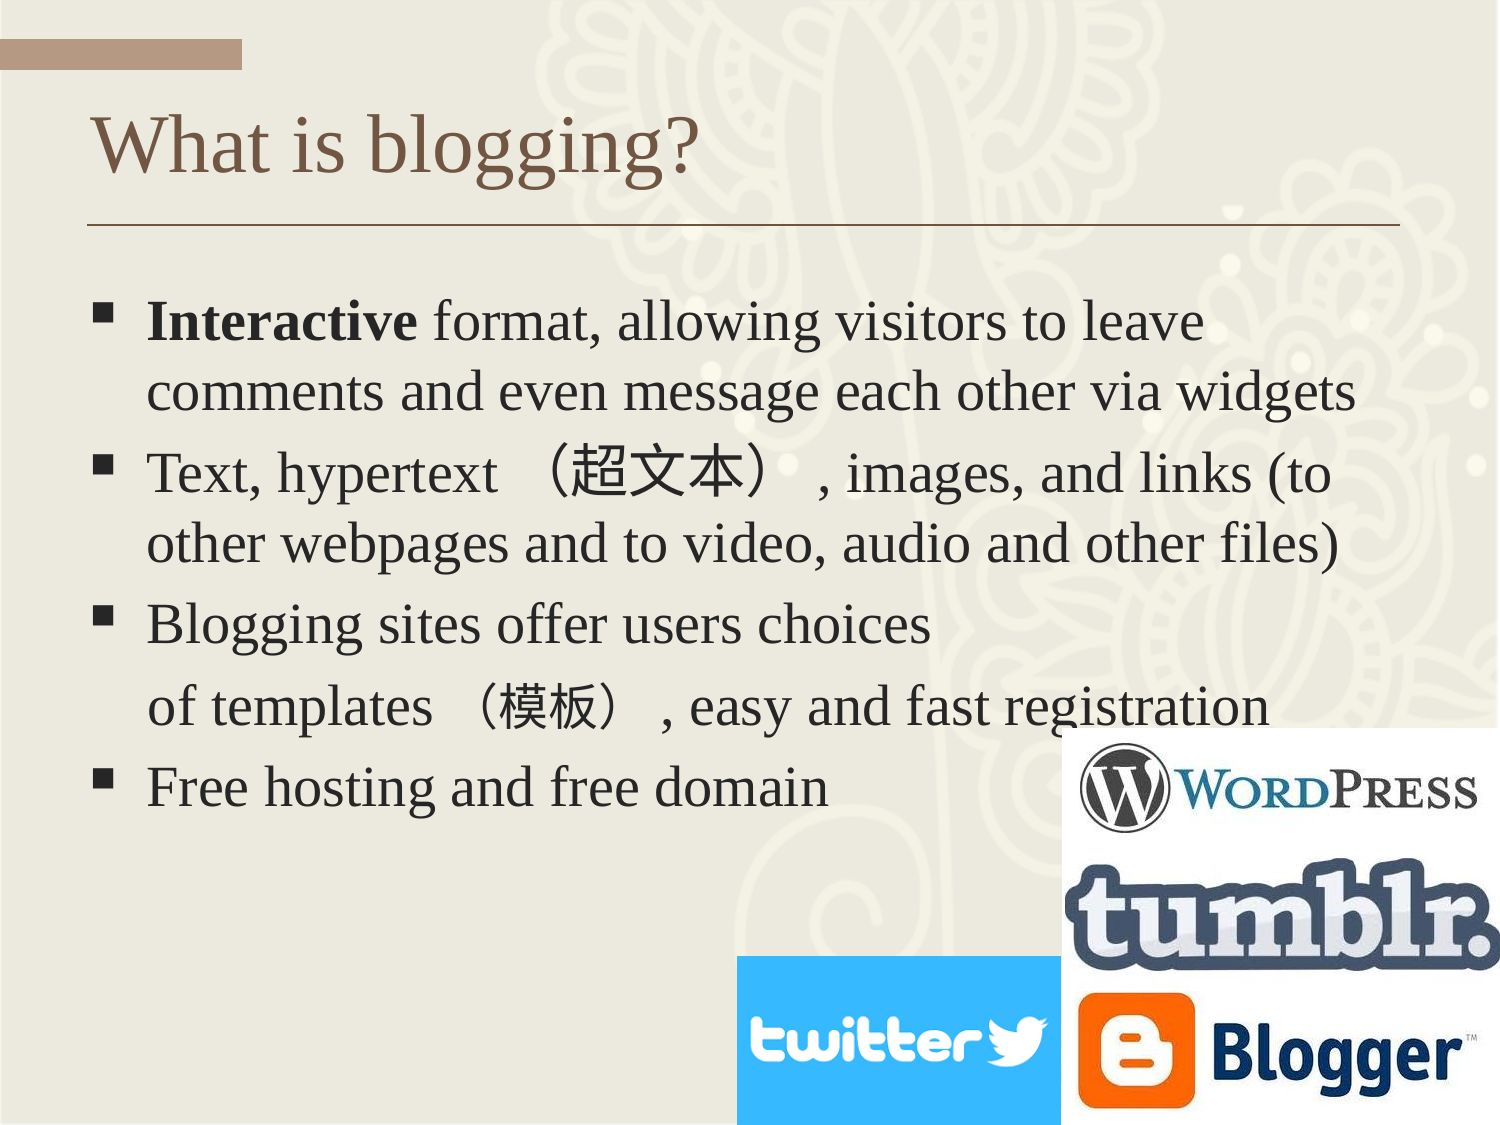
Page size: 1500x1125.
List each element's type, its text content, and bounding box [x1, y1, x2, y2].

picture [0, 0, 1500, 1125]
title What is blogging? [75, 45, 1425, 233]
list Interactive format, allowing visitors to leave comments and even message each other via widgets Text, hypertext（超文本）, images, and links (to other webpages and to video, audio and other files) Blogging sites offer users choices of templates（模板）, easy and fast registration Free hosting and free domain [75, 275, 1388, 1038]
